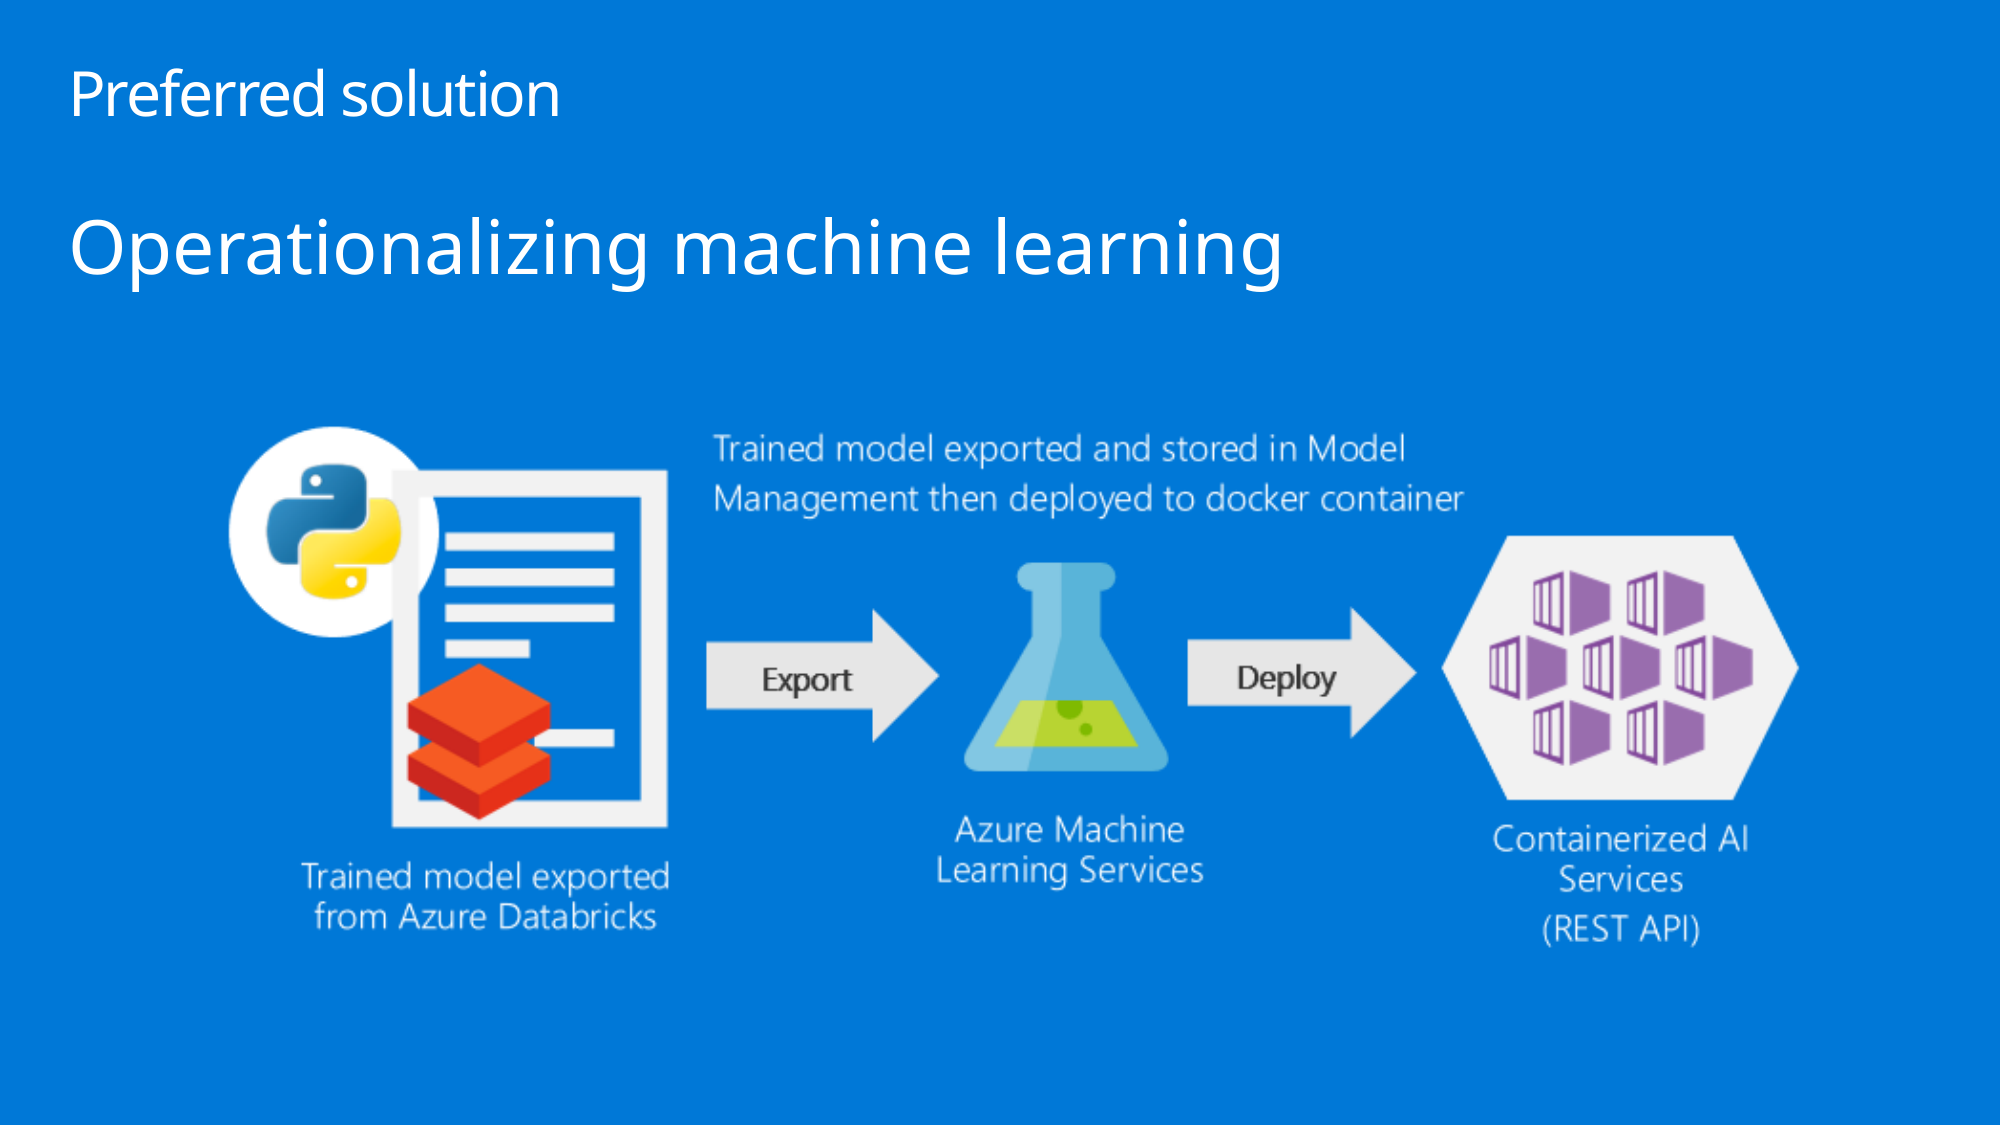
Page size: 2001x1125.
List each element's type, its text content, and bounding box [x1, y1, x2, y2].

title Preferred solution [44, 47, 1957, 196]
list Operationalizing machine learning [44, 195, 1500, 405]
picture [173, 387, 1826, 1053]
